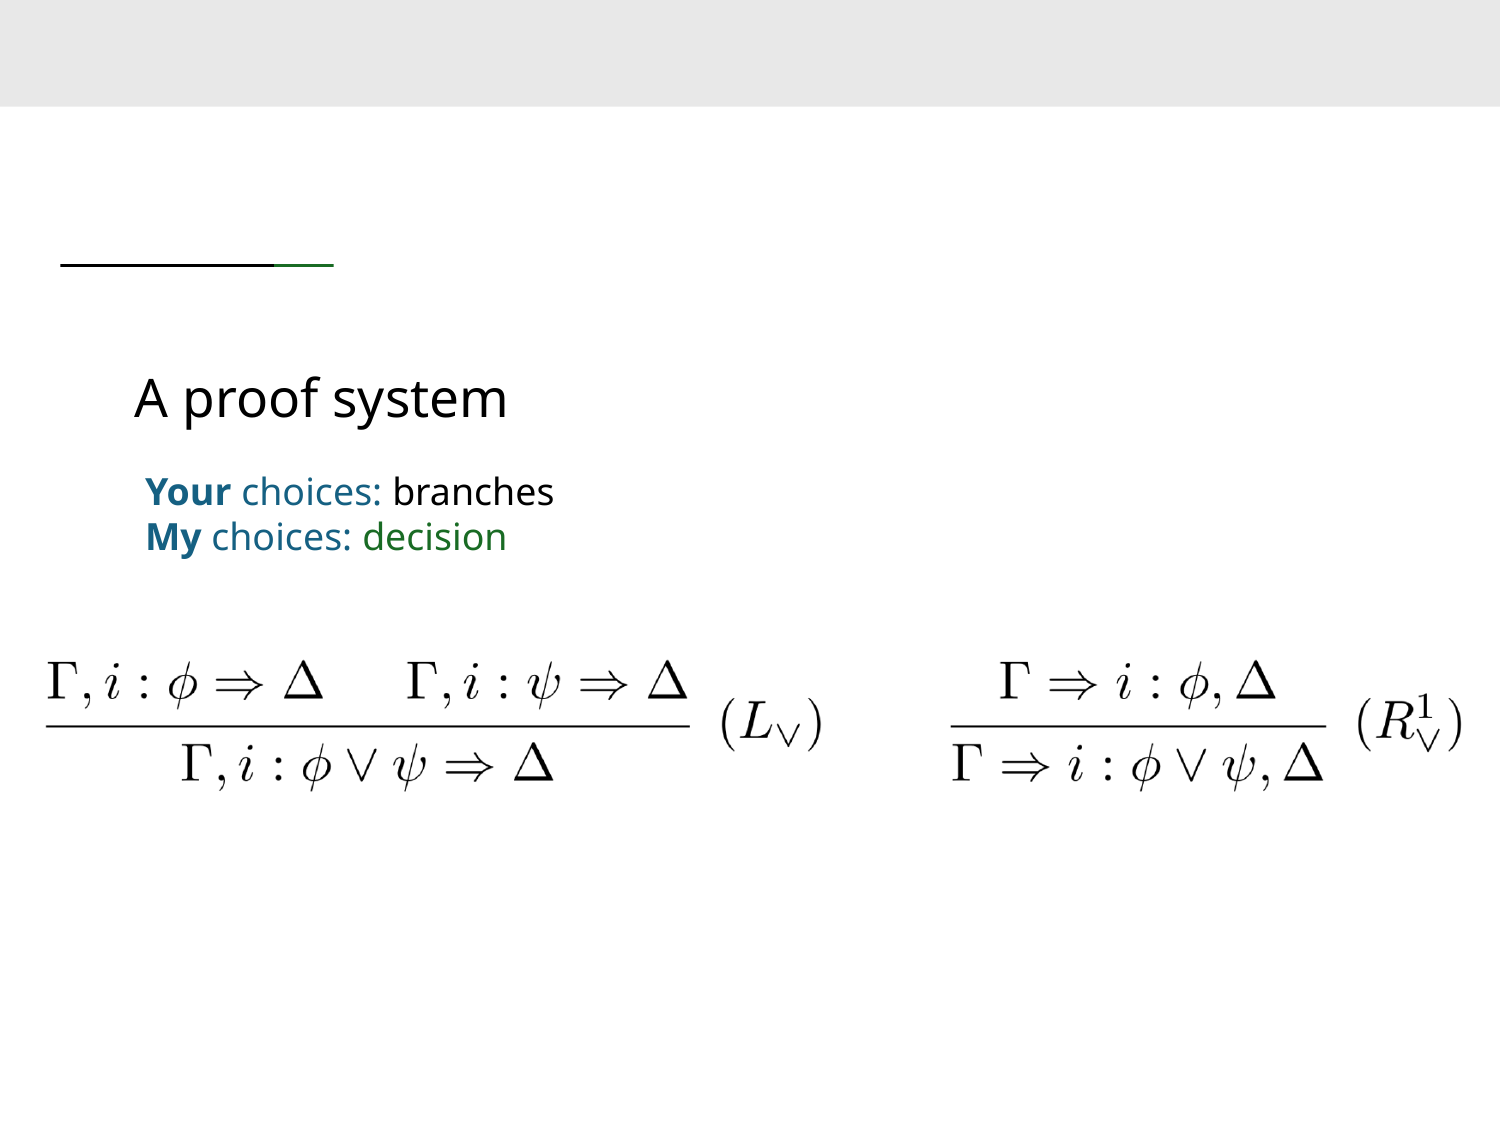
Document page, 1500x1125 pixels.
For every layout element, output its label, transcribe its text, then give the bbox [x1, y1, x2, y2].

text_box Your choices: branches My choices: decision [130, 452, 881, 618]
picture [24, 644, 1476, 827]
title A proof system [119, 356, 1381, 445]
